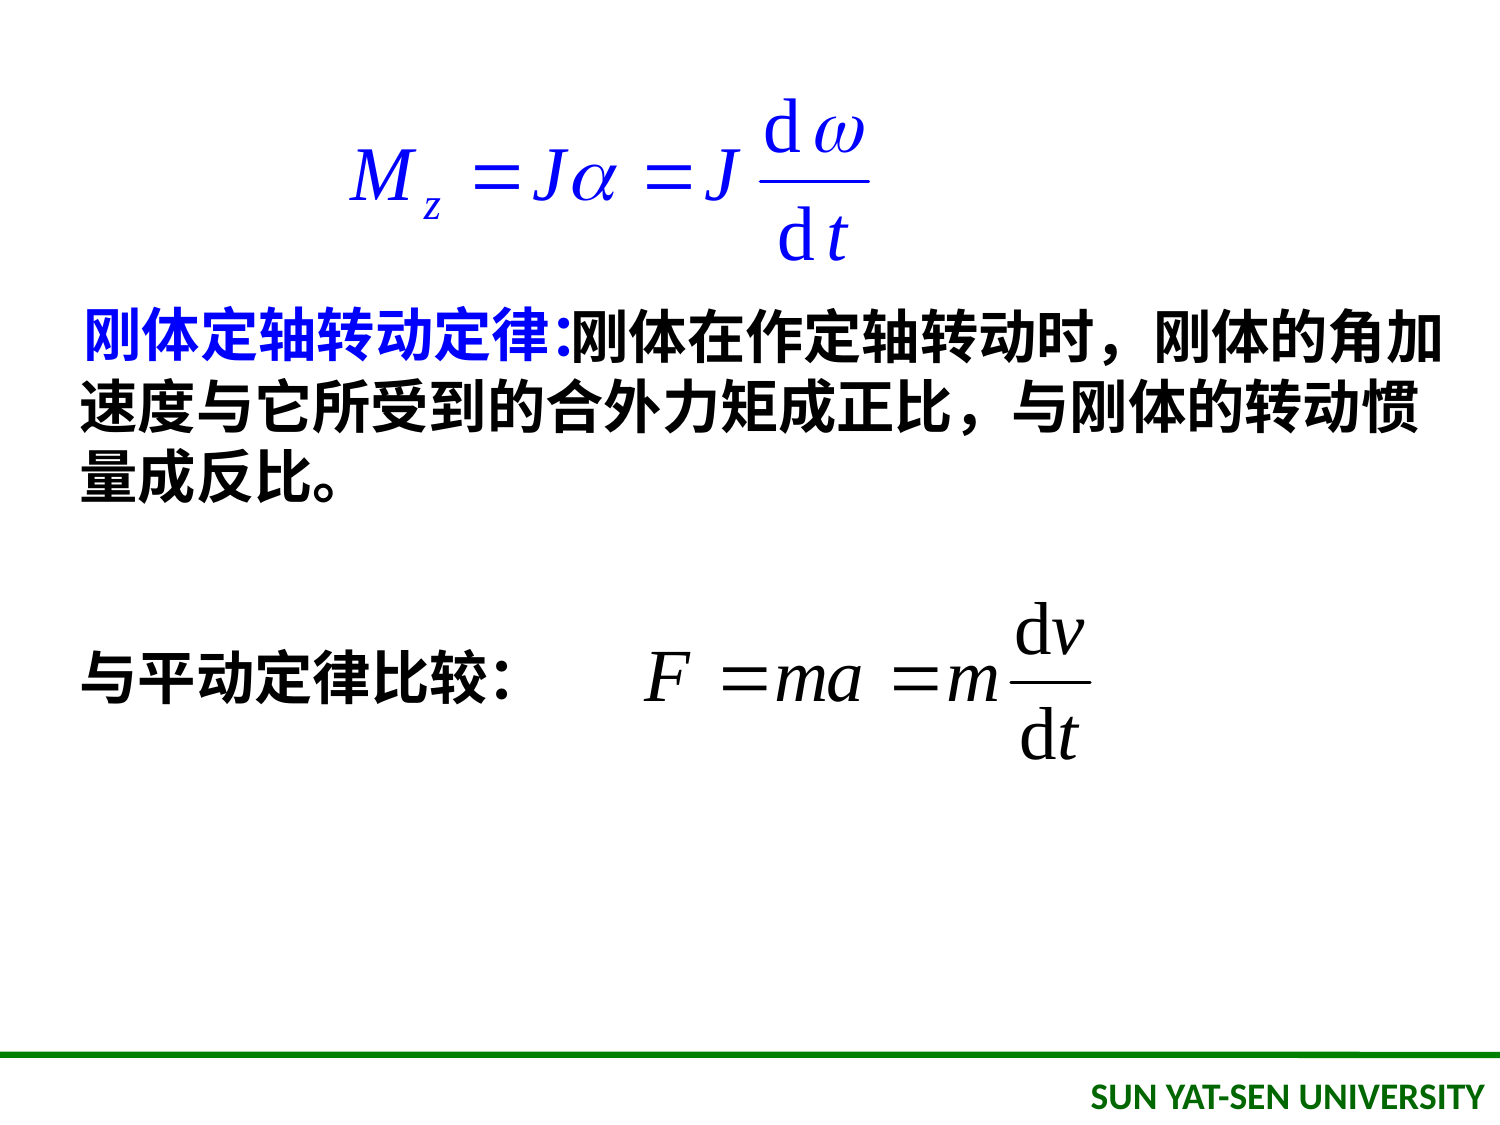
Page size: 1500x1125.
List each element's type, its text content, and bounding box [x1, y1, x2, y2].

text_box 与平动定律比较： [64, 633, 626, 719]
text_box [631, 585, 1105, 777]
text_box 刚体定轴转动定律： [68, 290, 667, 376]
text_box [336, 77, 881, 274]
text_box 刚体在作定轴转动时，刚体的角加速度与它所受到的合外力矩成正比，与刚体的转动惯量成反比。 [64, 292, 1483, 518]
